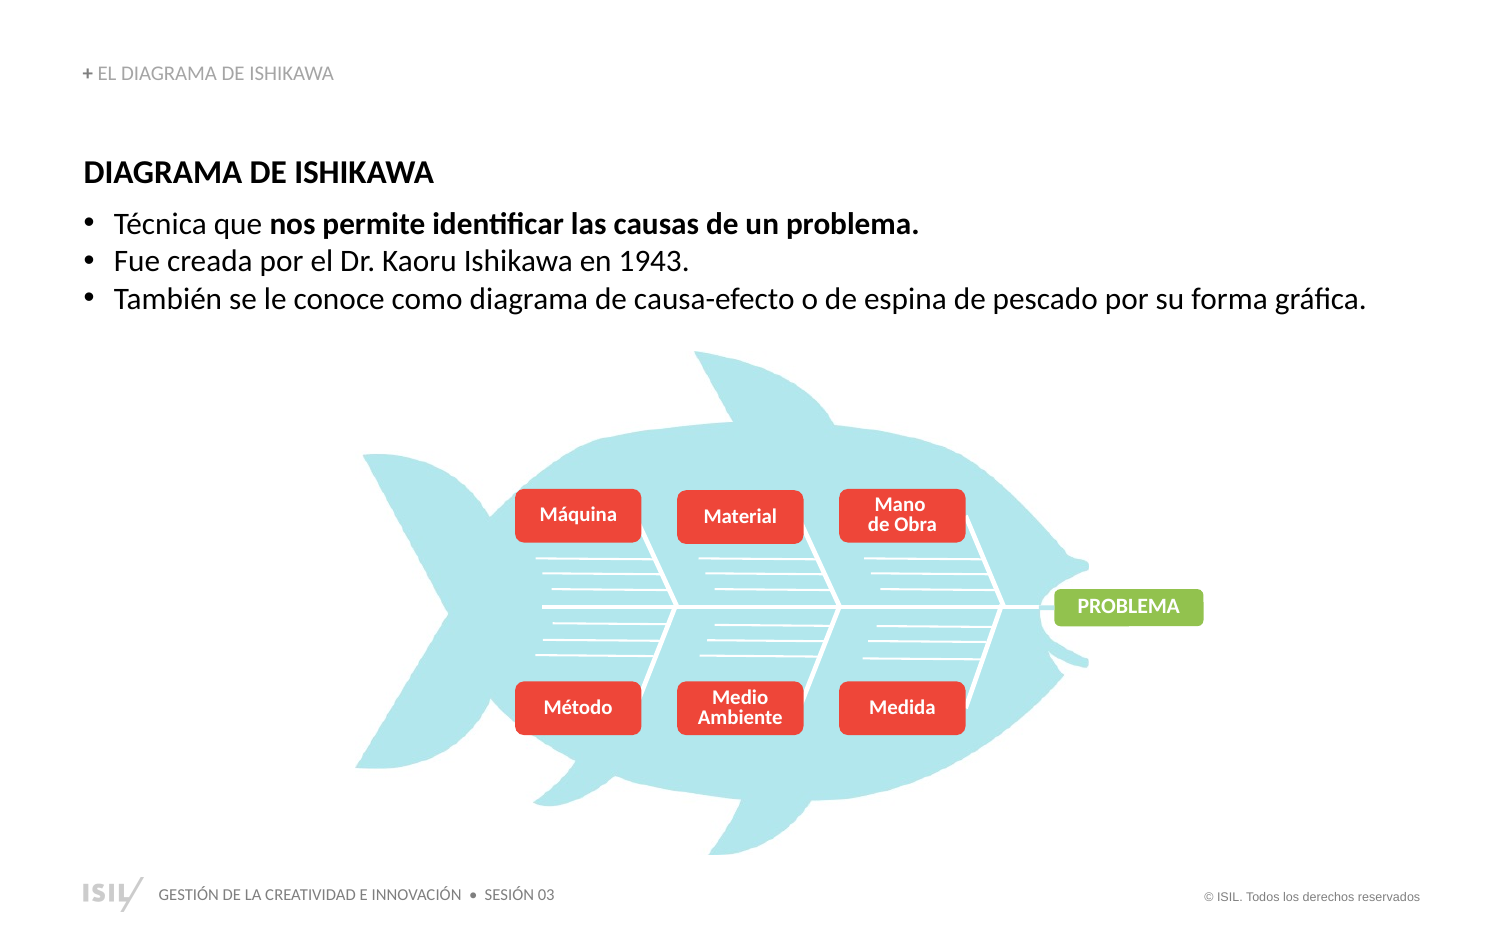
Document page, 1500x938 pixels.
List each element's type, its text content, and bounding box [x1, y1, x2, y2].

text_box + EL DIAGRAMA DE ISHIKAWA [82, 61, 494, 85]
text_box DIAGRAMA DE ISHIKAWA Técnica que nos permite identificar las causas de un problema. Fue creada por el Dr. Kaoru Ishikawa en 1943. También se le conoce como diagrama de causa-efecto o de espina de pescado por su forma gráfica. [83, 150, 1383, 316]
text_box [354, 350, 1204, 855]
